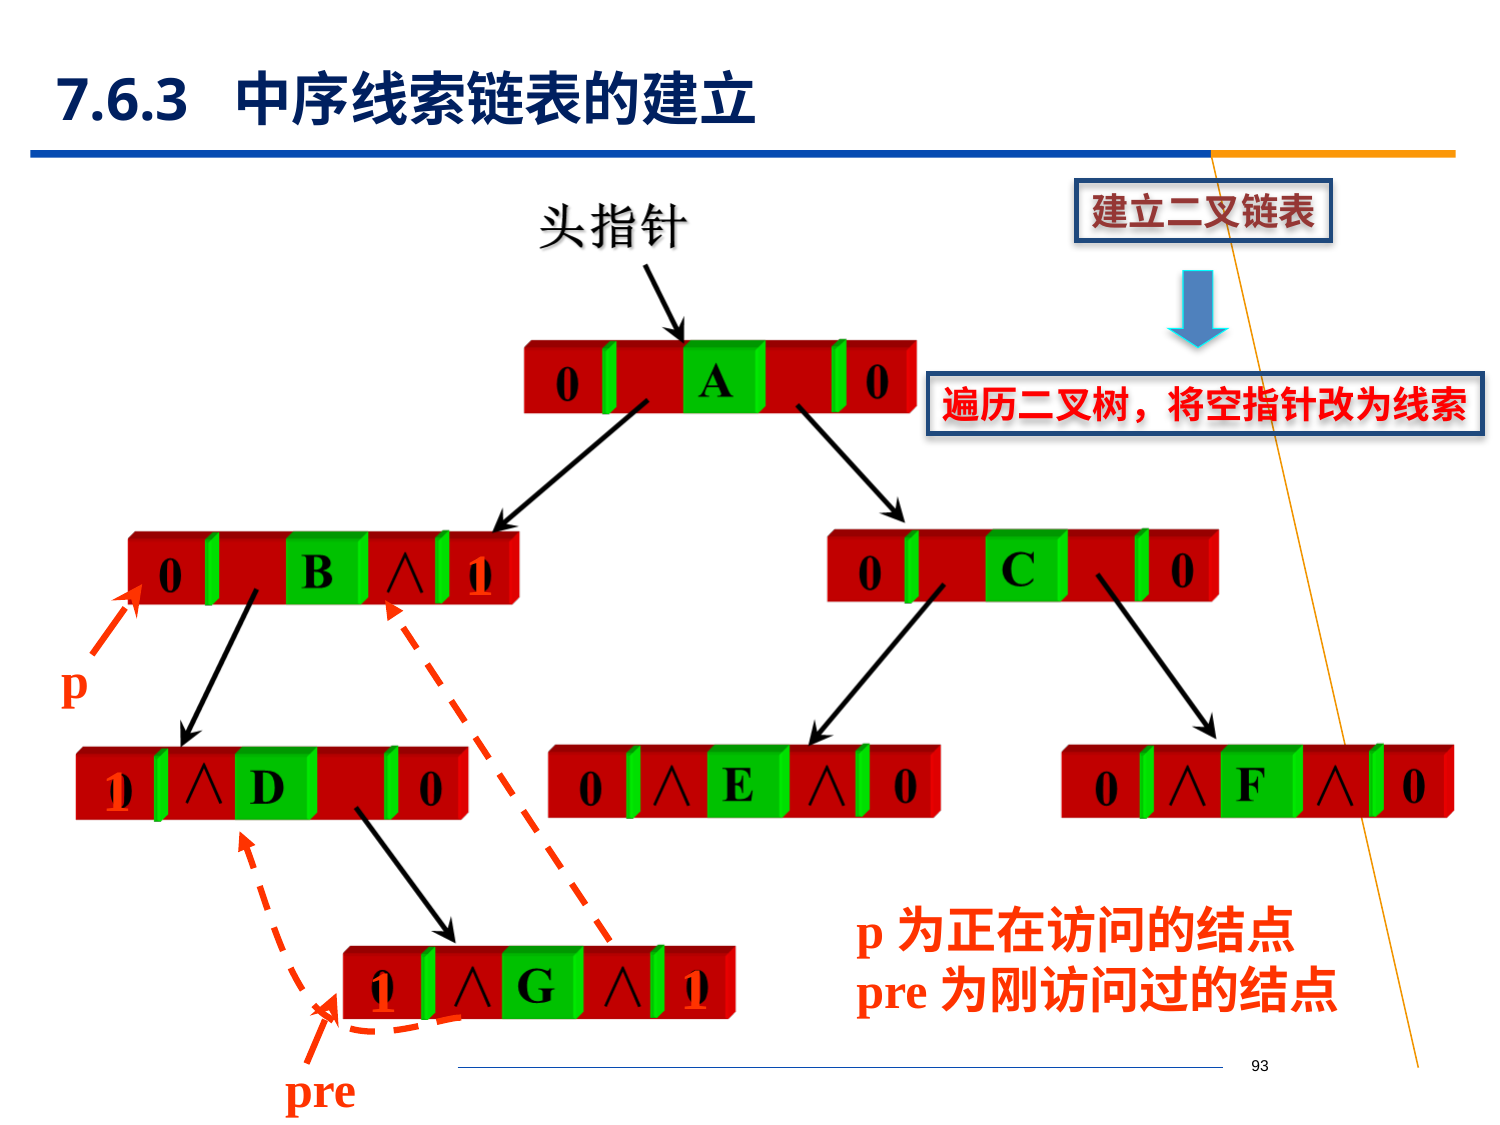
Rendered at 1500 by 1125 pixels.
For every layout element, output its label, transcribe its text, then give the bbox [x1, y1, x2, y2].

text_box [251, 992, 390, 1125]
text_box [0, 583, 151, 717]
title 7.6.3 中序线索链表的建立 [41, 64, 1392, 130]
picture [73, 175, 1458, 1047]
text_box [924, 180, 1486, 435]
